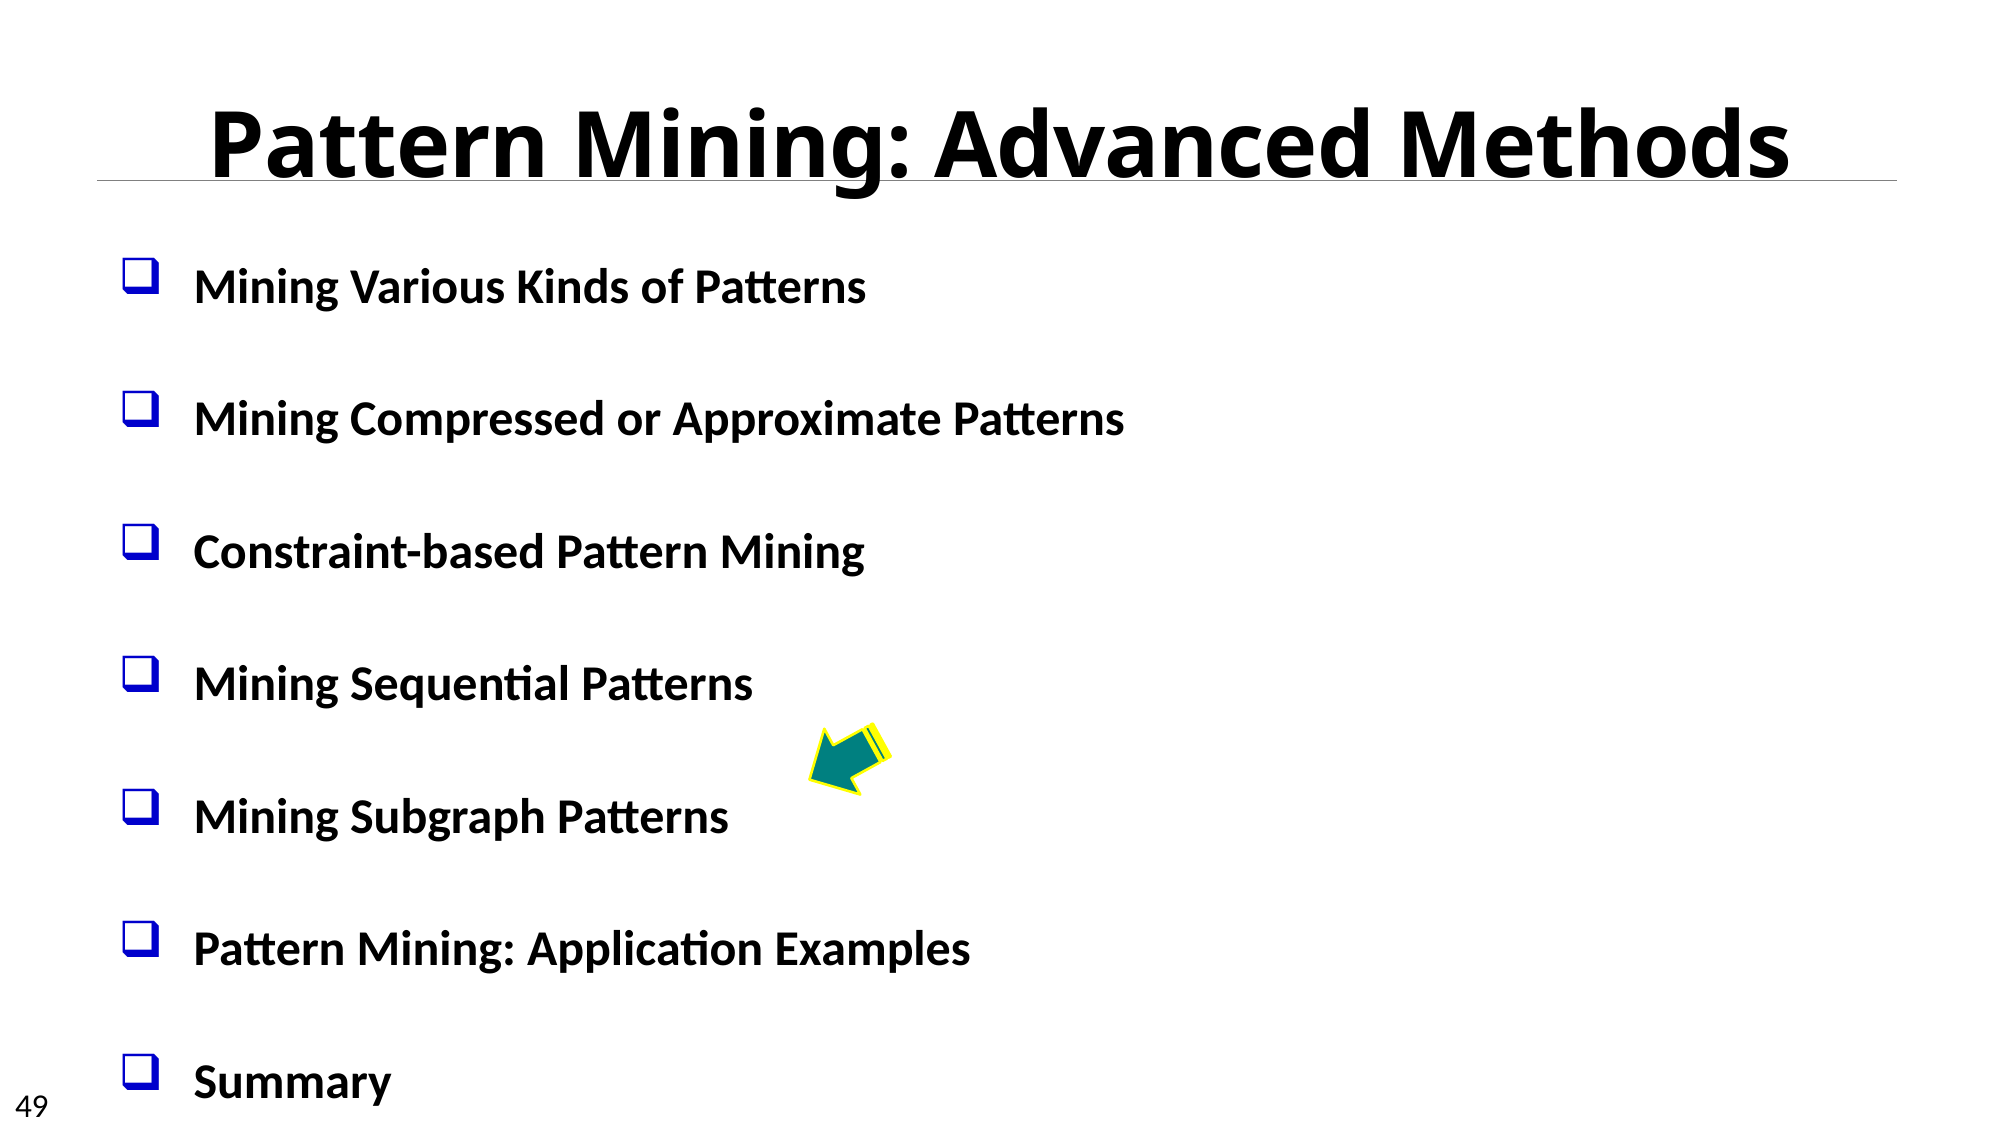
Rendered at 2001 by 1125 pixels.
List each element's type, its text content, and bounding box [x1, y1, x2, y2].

title Pattern Mining: Advanced Methods [0, 0, 2000, 173]
list Mining Various Kinds of Patterns Mining Compressed or Approximate Patterns Constraint-based Pattern Mining Mining Sequential Patterns Mining Subgraph Patterns Pattern Mining: Application Examples Summary [103, 185, 1832, 1100]
text_box [808, 722, 892, 796]
